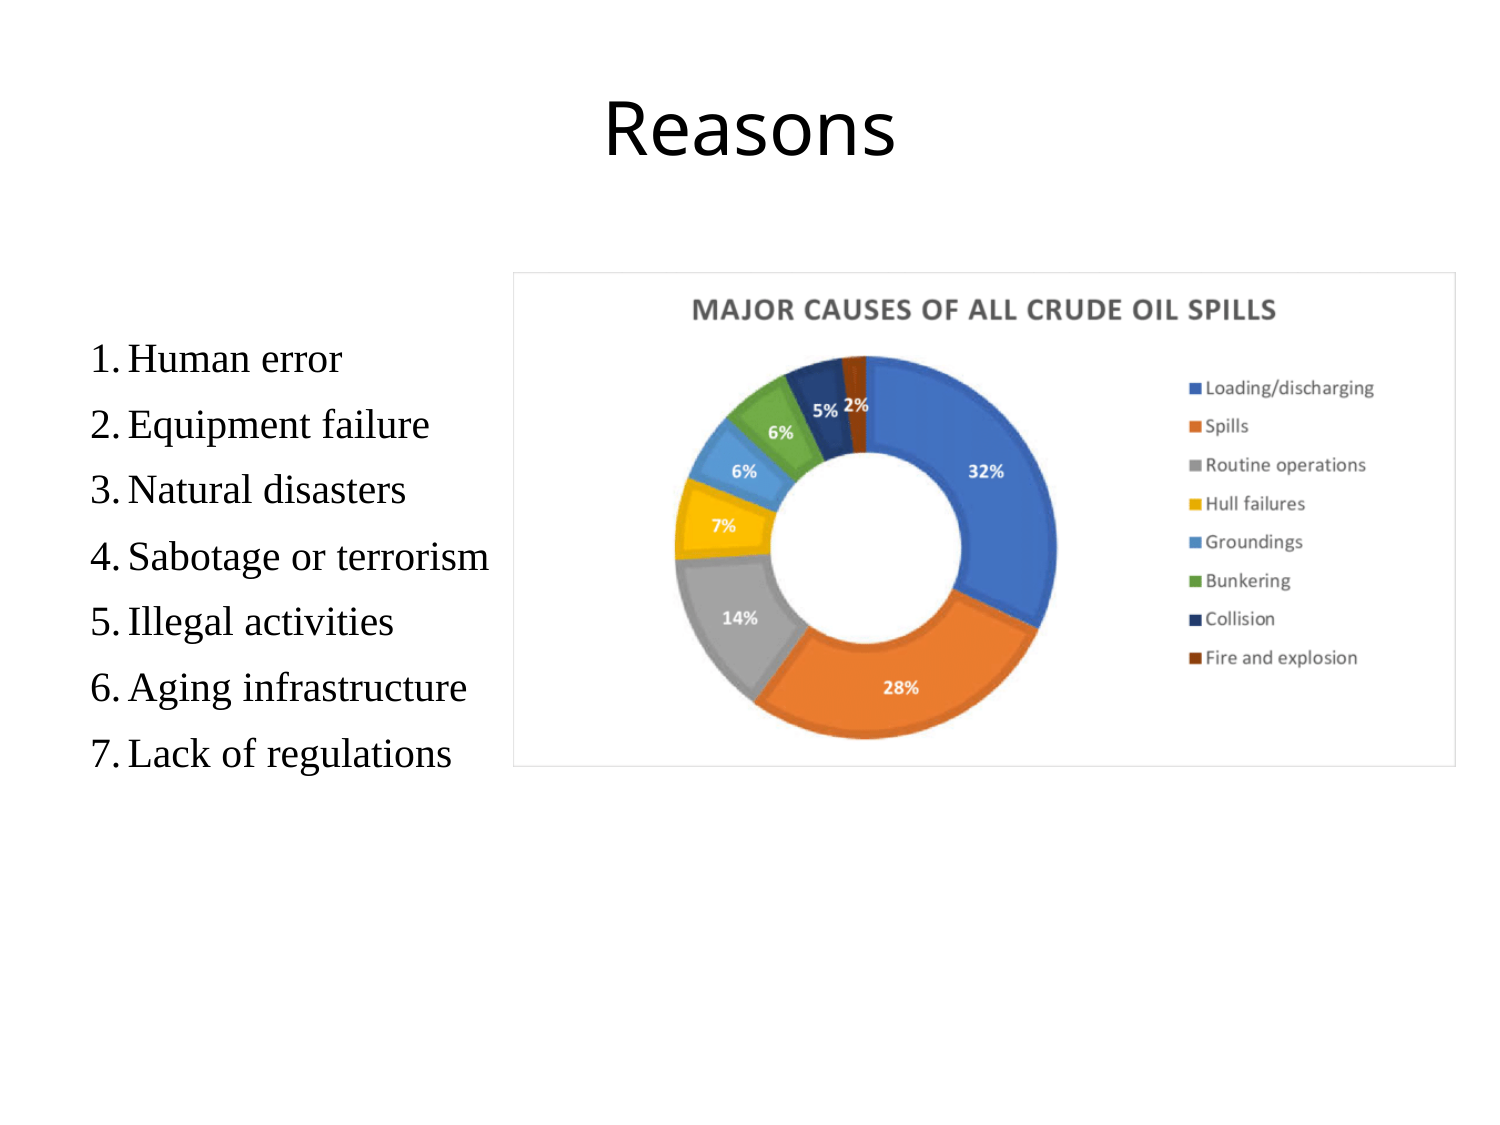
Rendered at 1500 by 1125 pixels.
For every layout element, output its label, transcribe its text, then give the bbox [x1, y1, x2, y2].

picture [513, 272, 1456, 767]
title Reasons [75, 66, 1425, 197]
list Human error Equipment failure Natural disasters Sabotage or terrorism Illegal activities Aging infrastructure Lack of regulations [75, 328, 514, 973]
